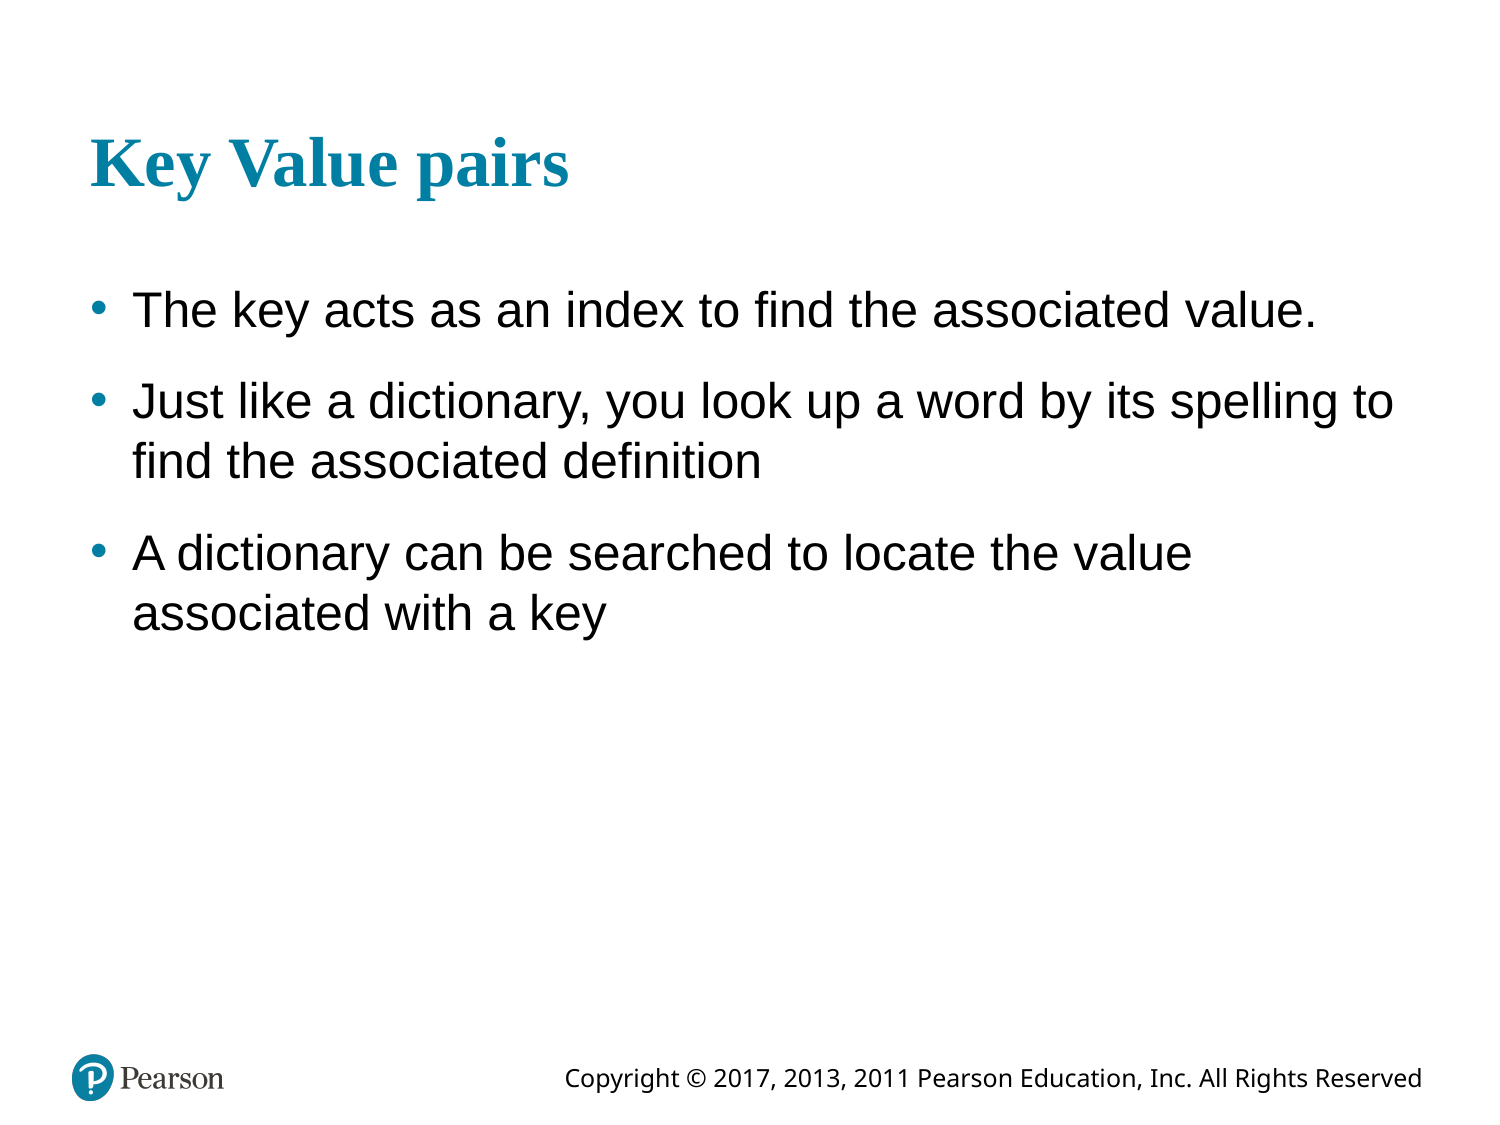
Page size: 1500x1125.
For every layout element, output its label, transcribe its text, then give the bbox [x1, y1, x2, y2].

picture [72, 1054, 88, 1070]
picture [72, 1087, 83, 1101]
picture [98, 1054, 224, 1101]
title Key Value pairs [75, 35, 1425, 216]
picture [80, 1063, 106, 1088]
list The key acts as an index to find the associated value. Just like a dictionary, you look up a word by its spelling to find the associated definition A dictionary can be searched to locate the value associated with a key [75, 262, 1425, 1005]
